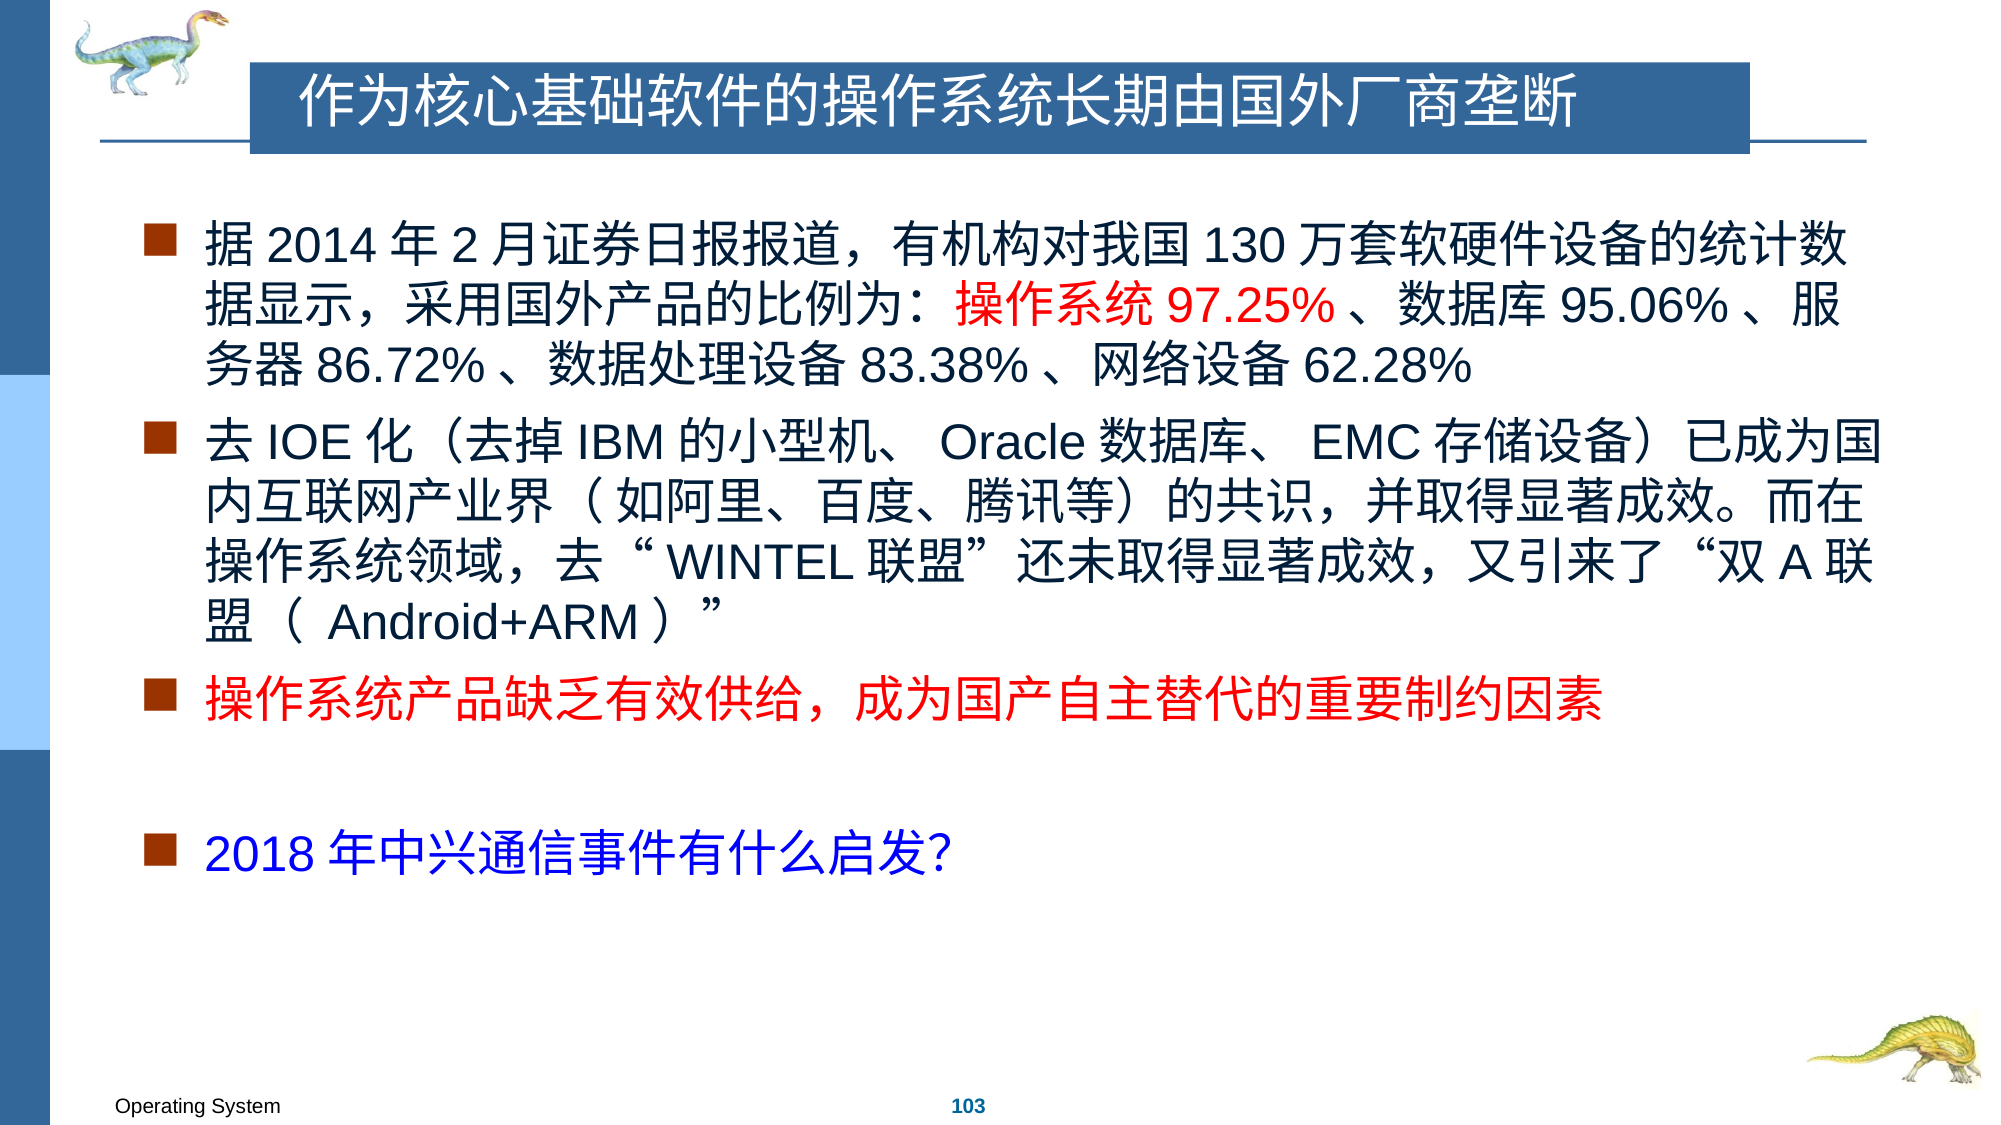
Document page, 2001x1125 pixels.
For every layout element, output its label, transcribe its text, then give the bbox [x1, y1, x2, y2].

list 据2014年2月证券日报报道，有机构对我国130万套软硬件设备的统计数据显示，采用国外产品的比例为：操作系统97.25%、数据库95.06%、服务器86.72%、数据处理设备83.38%、网络设备62.28% 去IOE化（去掉IBM的小型机、Oracle数据库、EMC存储设备）已成为国内互联网产业界（ 如阿里、百度、腾讯等）的共识，并取得显著成效。而在操作系统领域，去“WINTEL联盟”还未取得显著成效，又引来了“双A联盟（ Android+ARM）” 操作系统产品缺乏有效供给，成为国产自主替代的重要制约因素 2018年中兴通信事件有什么启发？ [132, 204, 1900, 948]
text_box 作为核心基础软件的操作系统长期由国外厂商垄断 [249, 62, 1750, 154]
picture [62, 0, 246, 105]
picture [1804, 1007, 1982, 1090]
